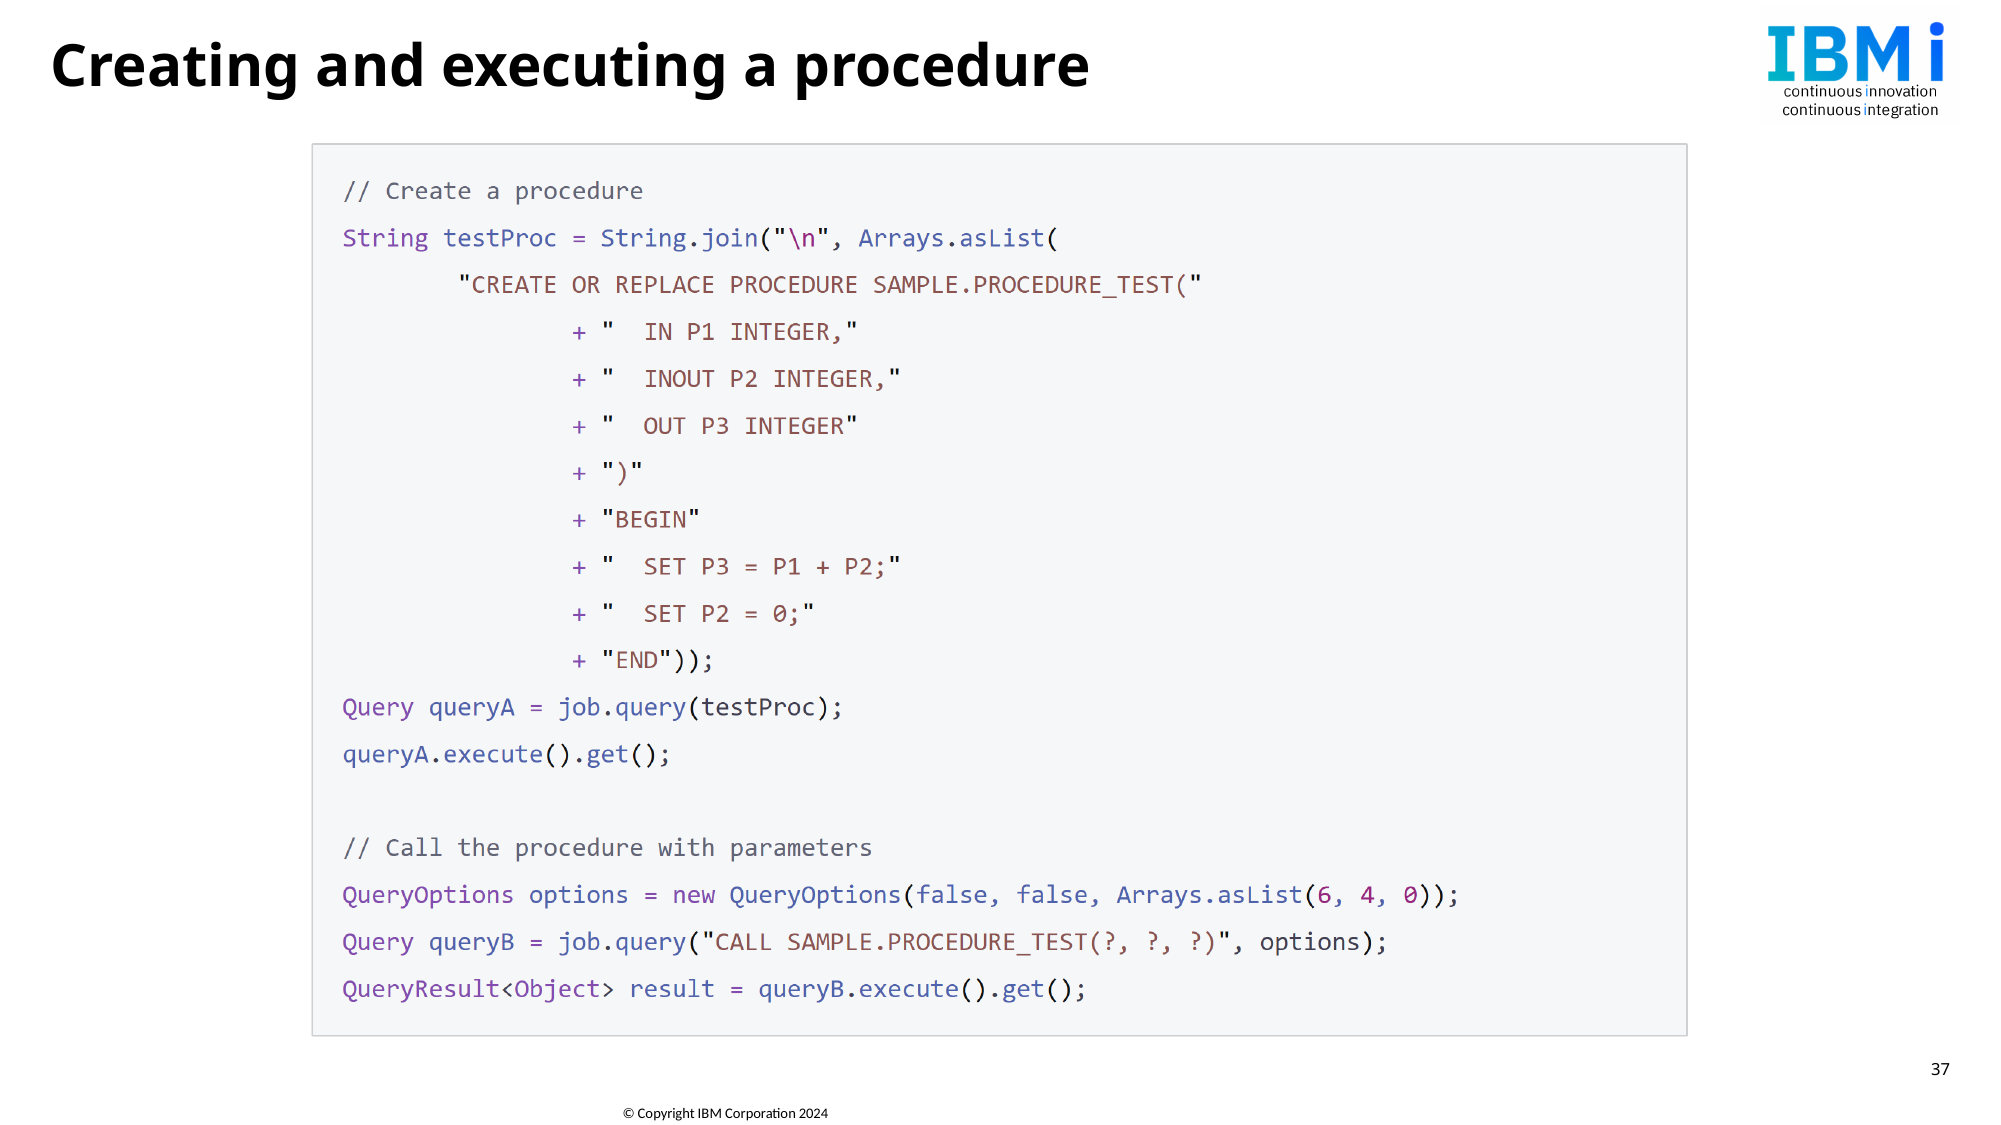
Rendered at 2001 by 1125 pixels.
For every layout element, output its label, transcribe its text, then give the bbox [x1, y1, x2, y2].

picture [1761, 5, 1961, 124]
title Creating and executing a procedure [50, 36, 1723, 97]
slide_number 37 [1500, 1055, 1950, 1086]
picture [303, 134, 1696, 1045]
